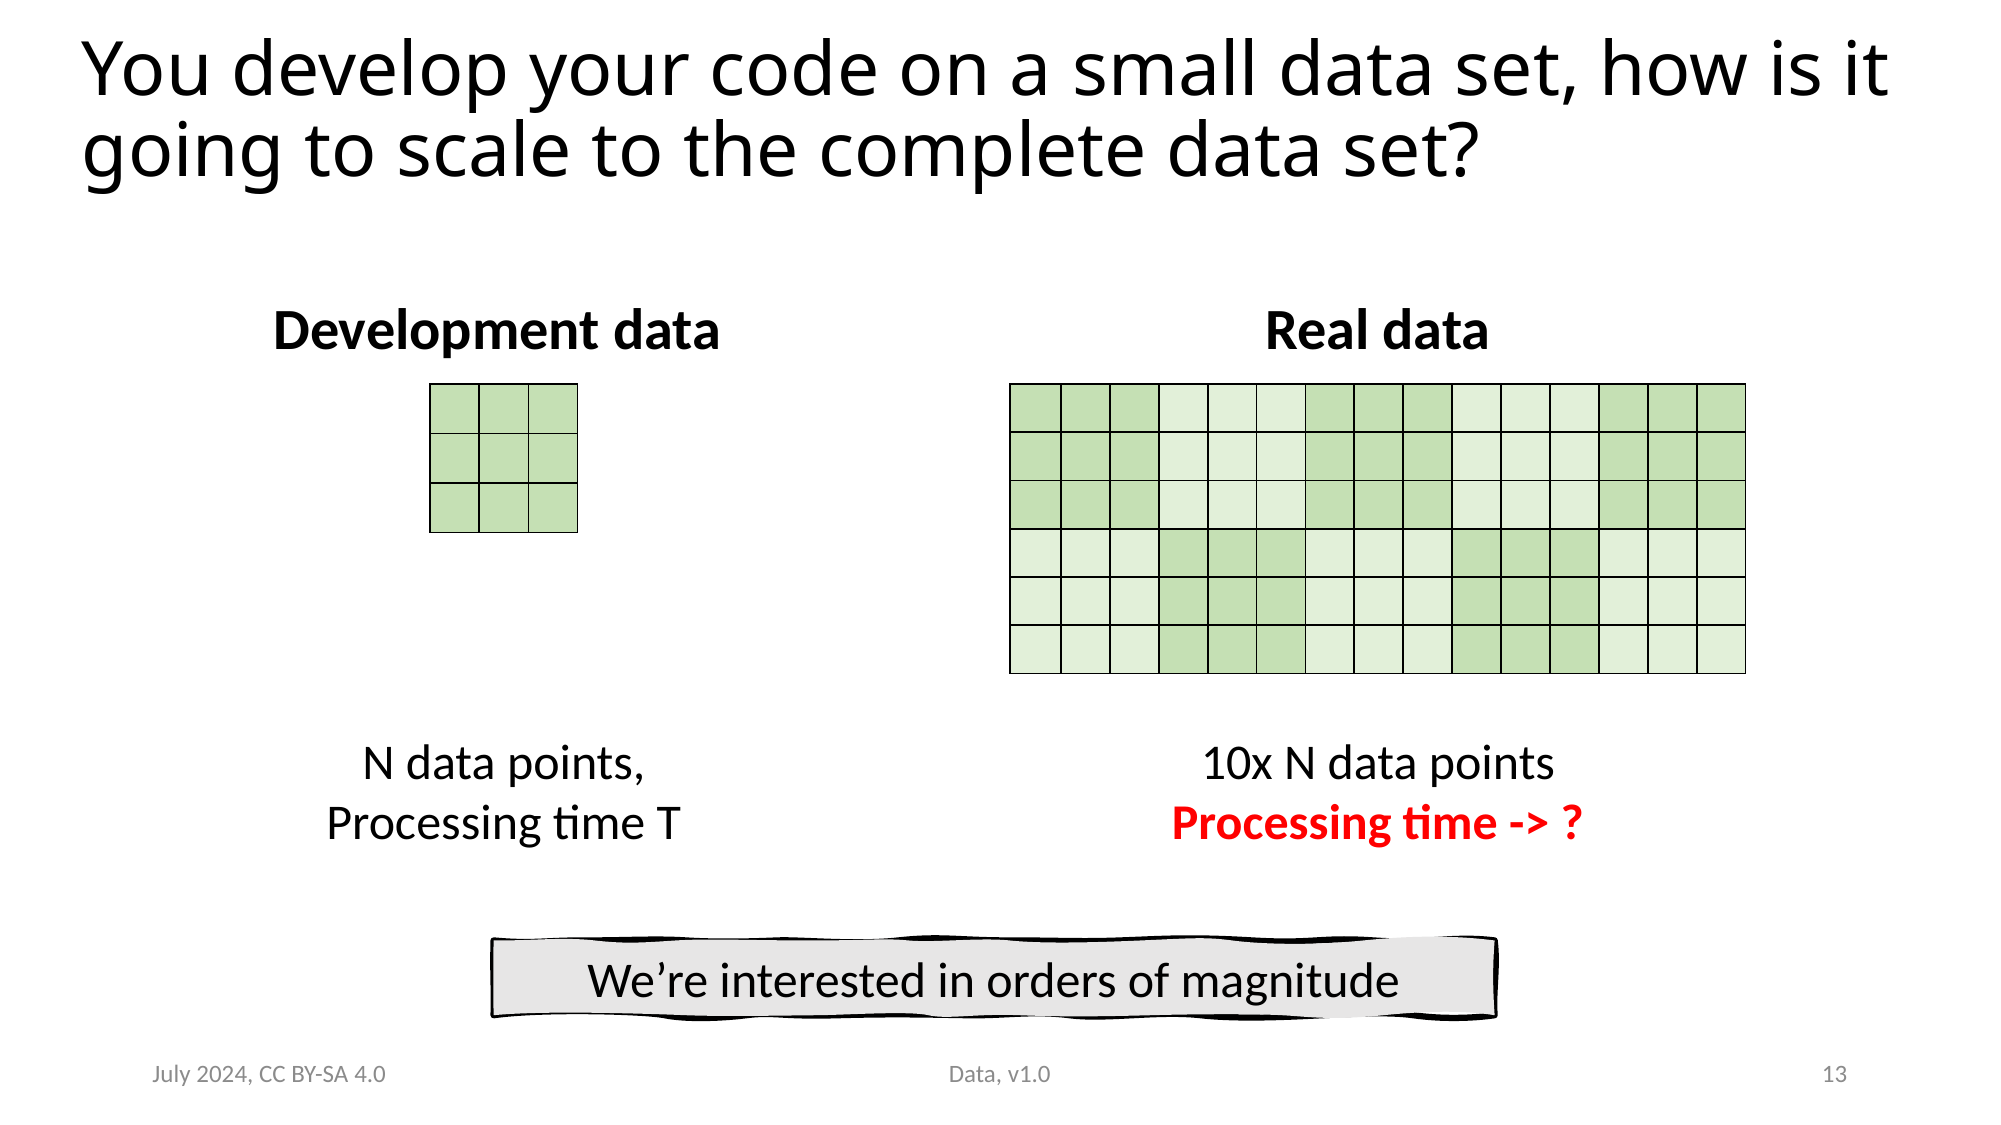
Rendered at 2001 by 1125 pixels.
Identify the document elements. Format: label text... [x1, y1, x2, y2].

table_cell [1453, 530, 1500, 576]
table_cell [1209, 481, 1256, 528]
text_box Real data [1160, 283, 1596, 369]
table_cell [1551, 481, 1598, 528]
table_cell [1062, 578, 1109, 624]
table_header [1355, 385, 1402, 431]
table_cell [1062, 481, 1109, 528]
table_cell [1404, 433, 1451, 480]
table_cell [1306, 530, 1353, 576]
table_cell [1209, 530, 1256, 576]
table_cell [1404, 578, 1451, 624]
table_cell [1160, 626, 1207, 673]
table_cell [1551, 626, 1598, 673]
table_header [1502, 385, 1549, 431]
table_cell [1209, 433, 1256, 480]
slide_number 13 [1412, 1042, 1863, 1103]
table_cell [1404, 530, 1451, 576]
table_cell [480, 434, 528, 482]
table_cell [1453, 481, 1500, 528]
footer Data, v1.0 [662, 1042, 1338, 1103]
table_cell [1502, 530, 1549, 576]
table_cell [1355, 433, 1402, 480]
table_cell [1551, 578, 1598, 624]
table_cell [1209, 626, 1256, 673]
table_cell [1257, 481, 1305, 528]
table_cell [1011, 530, 1060, 576]
table_header [529, 385, 577, 433]
text_box Development data [199, 283, 809, 369]
table_cell [431, 484, 478, 532]
table_header [1453, 385, 1500, 431]
table_cell [1649, 578, 1696, 624]
table_cell [1453, 626, 1500, 673]
table_cell [1355, 626, 1402, 673]
table_header [1698, 385, 1745, 431]
text_box We’re interested in orders of magnitude [493, 936, 1496, 1019]
table_cell [1502, 578, 1549, 624]
table_header [1062, 385, 1109, 431]
table_cell [1649, 481, 1696, 528]
table_cell [1698, 433, 1745, 480]
table_cell [1062, 530, 1109, 576]
table_cell [1600, 626, 1647, 673]
table_cell [1404, 626, 1451, 673]
text_box 10x N data points Processing time -> ? [1118, 722, 1638, 858]
table_cell [1698, 626, 1745, 673]
table_cell [1551, 530, 1598, 576]
table_header [1649, 385, 1696, 431]
table_cell [1600, 578, 1647, 624]
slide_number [137, 1042, 588, 1103]
table_header [1306, 385, 1353, 431]
table_cell [1698, 481, 1745, 528]
table_cell [1306, 578, 1353, 624]
table_cell [1404, 481, 1451, 528]
table_cell [1011, 626, 1060, 673]
table_header [1551, 385, 1598, 431]
table_cell [1551, 433, 1598, 480]
table_cell [1306, 433, 1353, 480]
table_cell [1502, 481, 1549, 528]
table_cell [1600, 481, 1647, 528]
table_cell [1062, 626, 1109, 673]
table_cell [1649, 530, 1696, 576]
table_cell [1355, 481, 1402, 528]
table_cell [529, 484, 577, 532]
table_cell [1160, 578, 1207, 624]
table_cell [1502, 626, 1549, 673]
table_cell [1257, 530, 1305, 576]
table_cell [1453, 433, 1500, 480]
table_cell [1160, 530, 1207, 576]
table_cell [1111, 481, 1158, 528]
table_cell [1698, 578, 1745, 624]
table_cell [1698, 530, 1745, 576]
table_header [1209, 385, 1256, 431]
table_cell [1355, 530, 1402, 576]
table_cell [1111, 433, 1158, 480]
table_cell [1600, 433, 1647, 480]
table_header [1600, 385, 1647, 431]
title You develop your code on a small data set, how is it going to scale to the complete data set? [66, 37, 1922, 186]
table_cell [1600, 530, 1647, 576]
table_cell [1355, 578, 1402, 624]
text_box N data points, Processing time T [244, 722, 764, 858]
table_cell [431, 434, 478, 482]
table_header [431, 385, 478, 433]
table_cell [1111, 530, 1158, 576]
table_cell [1111, 578, 1158, 624]
table_cell [1011, 578, 1060, 624]
table_cell [1209, 578, 1256, 624]
table_cell [1160, 481, 1207, 528]
table_header [1111, 385, 1158, 431]
table_cell [529, 434, 577, 482]
table_cell [1257, 578, 1305, 624]
table_cell [1257, 433, 1305, 480]
table_cell [1062, 433, 1109, 480]
table_cell [1453, 578, 1500, 624]
table_cell [1257, 626, 1305, 673]
table_cell [1649, 433, 1696, 480]
table_header [1404, 385, 1451, 431]
table_header [1011, 385, 1060, 431]
table_cell [1649, 626, 1696, 673]
table_cell [1306, 481, 1353, 528]
table_cell [1160, 433, 1207, 480]
table_cell [1011, 481, 1060, 528]
table_cell [1111, 626, 1158, 673]
table_cell [1011, 433, 1060, 480]
table_header [1160, 385, 1207, 431]
table_header [1257, 385, 1305, 431]
table_cell [1502, 433, 1549, 480]
table_cell [480, 484, 528, 532]
table_header [480, 385, 528, 433]
table_cell [1306, 626, 1353, 673]
